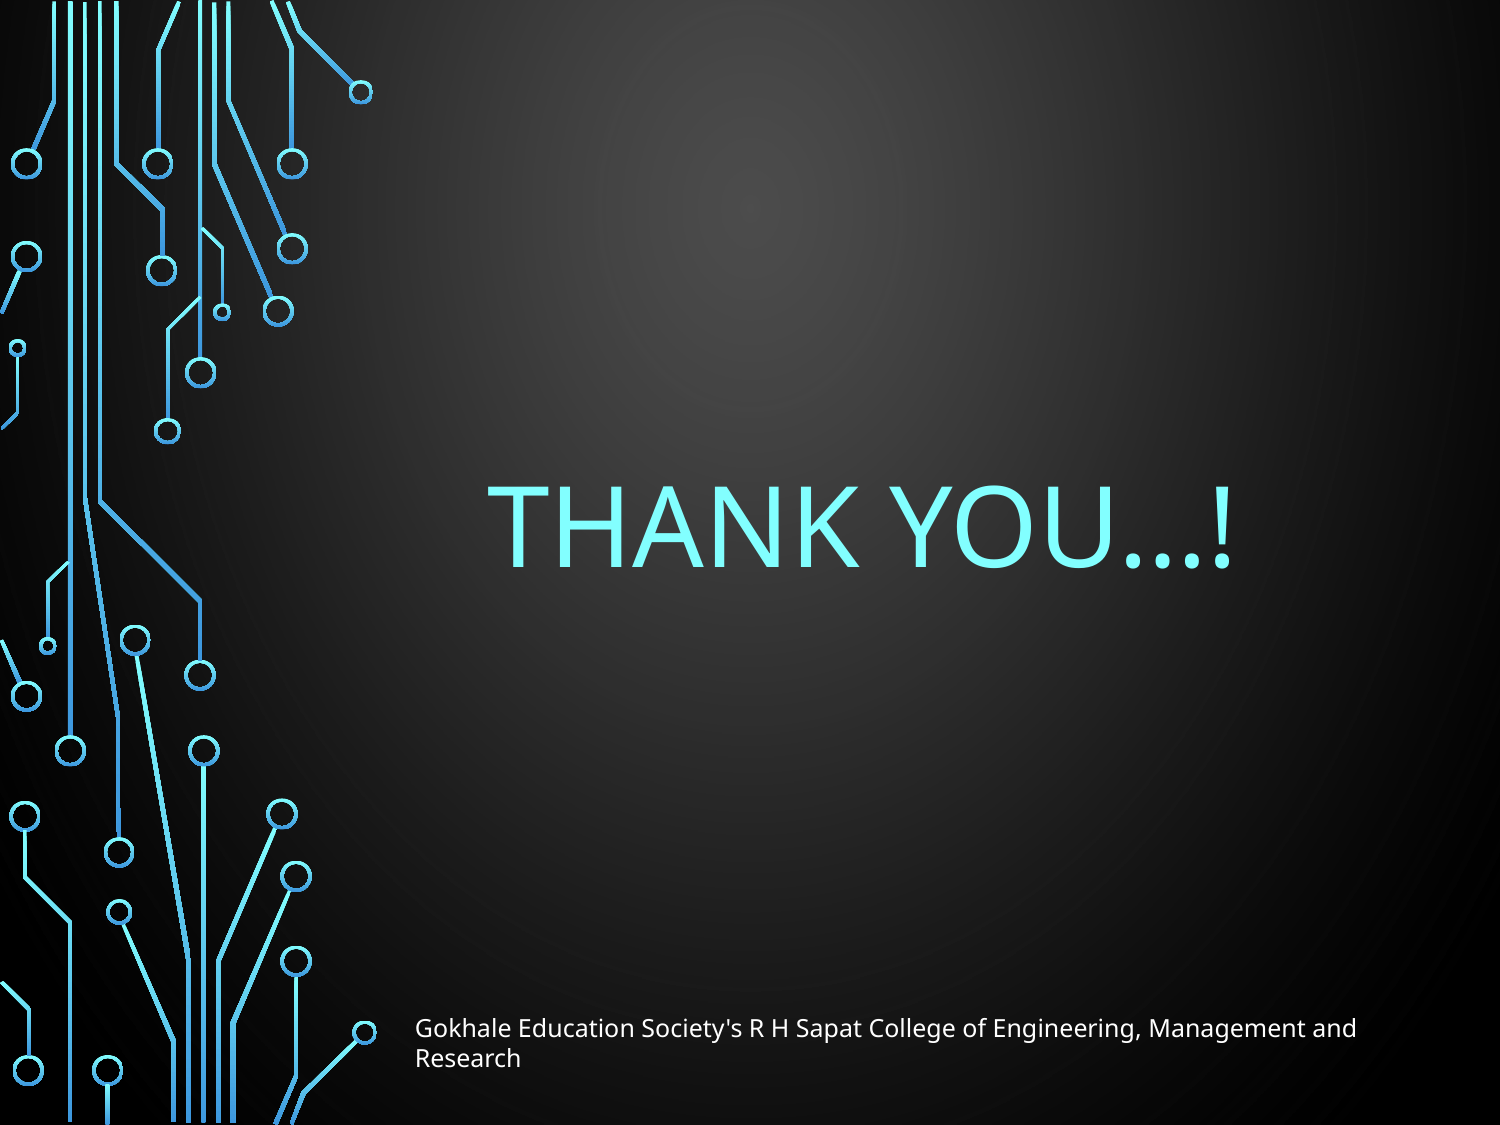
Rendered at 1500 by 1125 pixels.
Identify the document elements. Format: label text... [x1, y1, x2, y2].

footer Gokhale Education Society's R H Sapat College of Engineering, Management and Research [399, 1012, 1380, 1073]
title Thank You…! [462, 462, 1263, 638]
